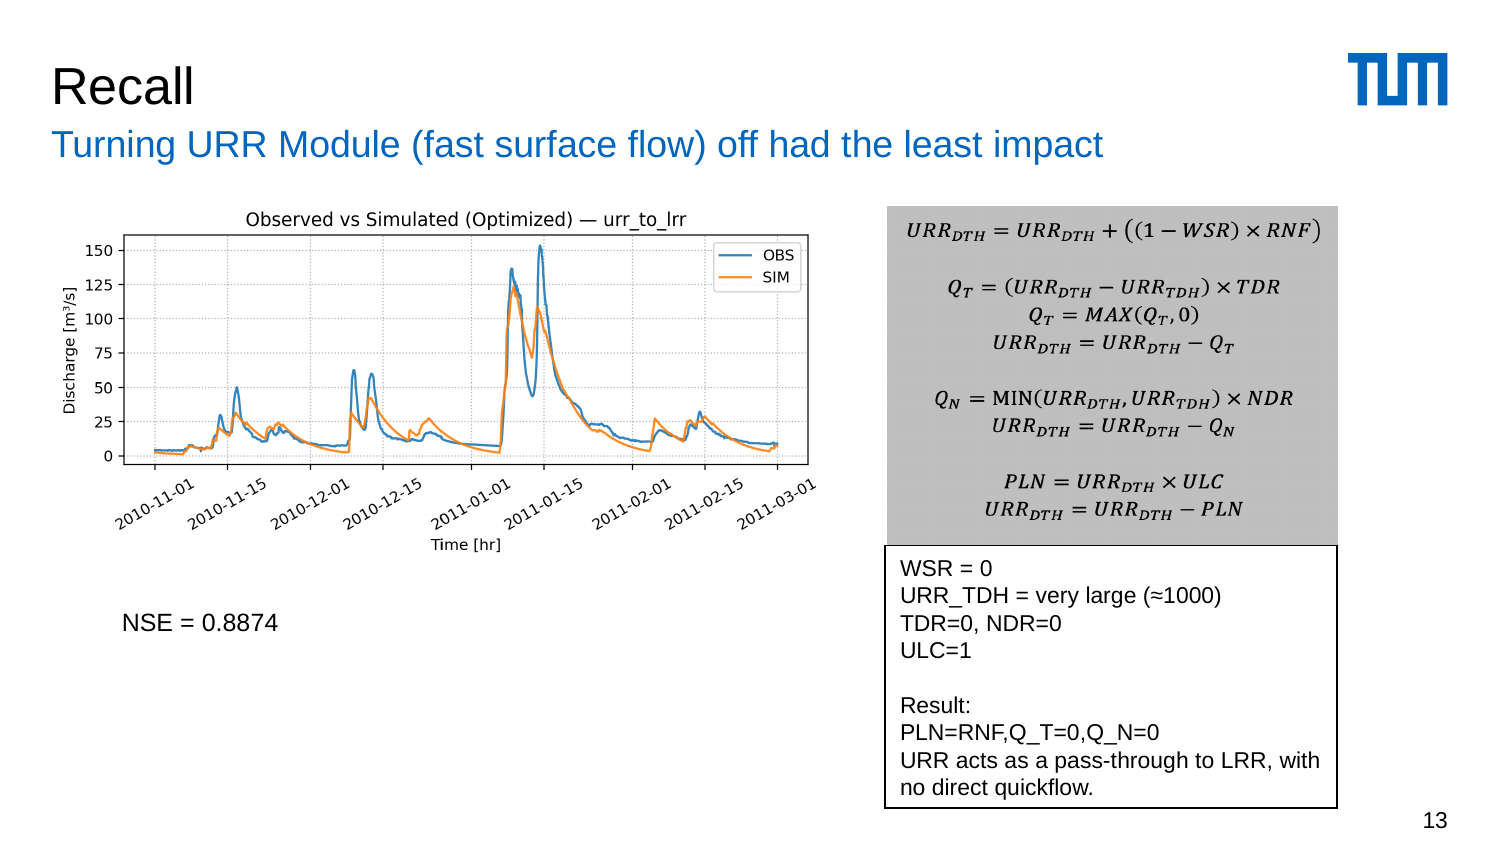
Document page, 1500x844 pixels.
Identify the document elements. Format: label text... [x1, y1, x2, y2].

list Turning URR Module (fast surface flow) off had the least impact [51, 112, 1447, 165]
picture [51, 200, 831, 564]
title Recall [50, 47, 1448, 111]
slide_number 13 [1111, 796, 1448, 842]
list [886, 205, 1338, 545]
text_box WSR = 0 URR_TDH​ = very large (≈1000) TDR=0, NDR=0 ULC=1 Result: PLN=RNF,Q_T=0,Q_N=0 URR acts as a pass-through to LRR, with no direct quickflow. [885, 553, 1338, 808]
text_box NSE = 0.8874 [107, 598, 395, 644]
